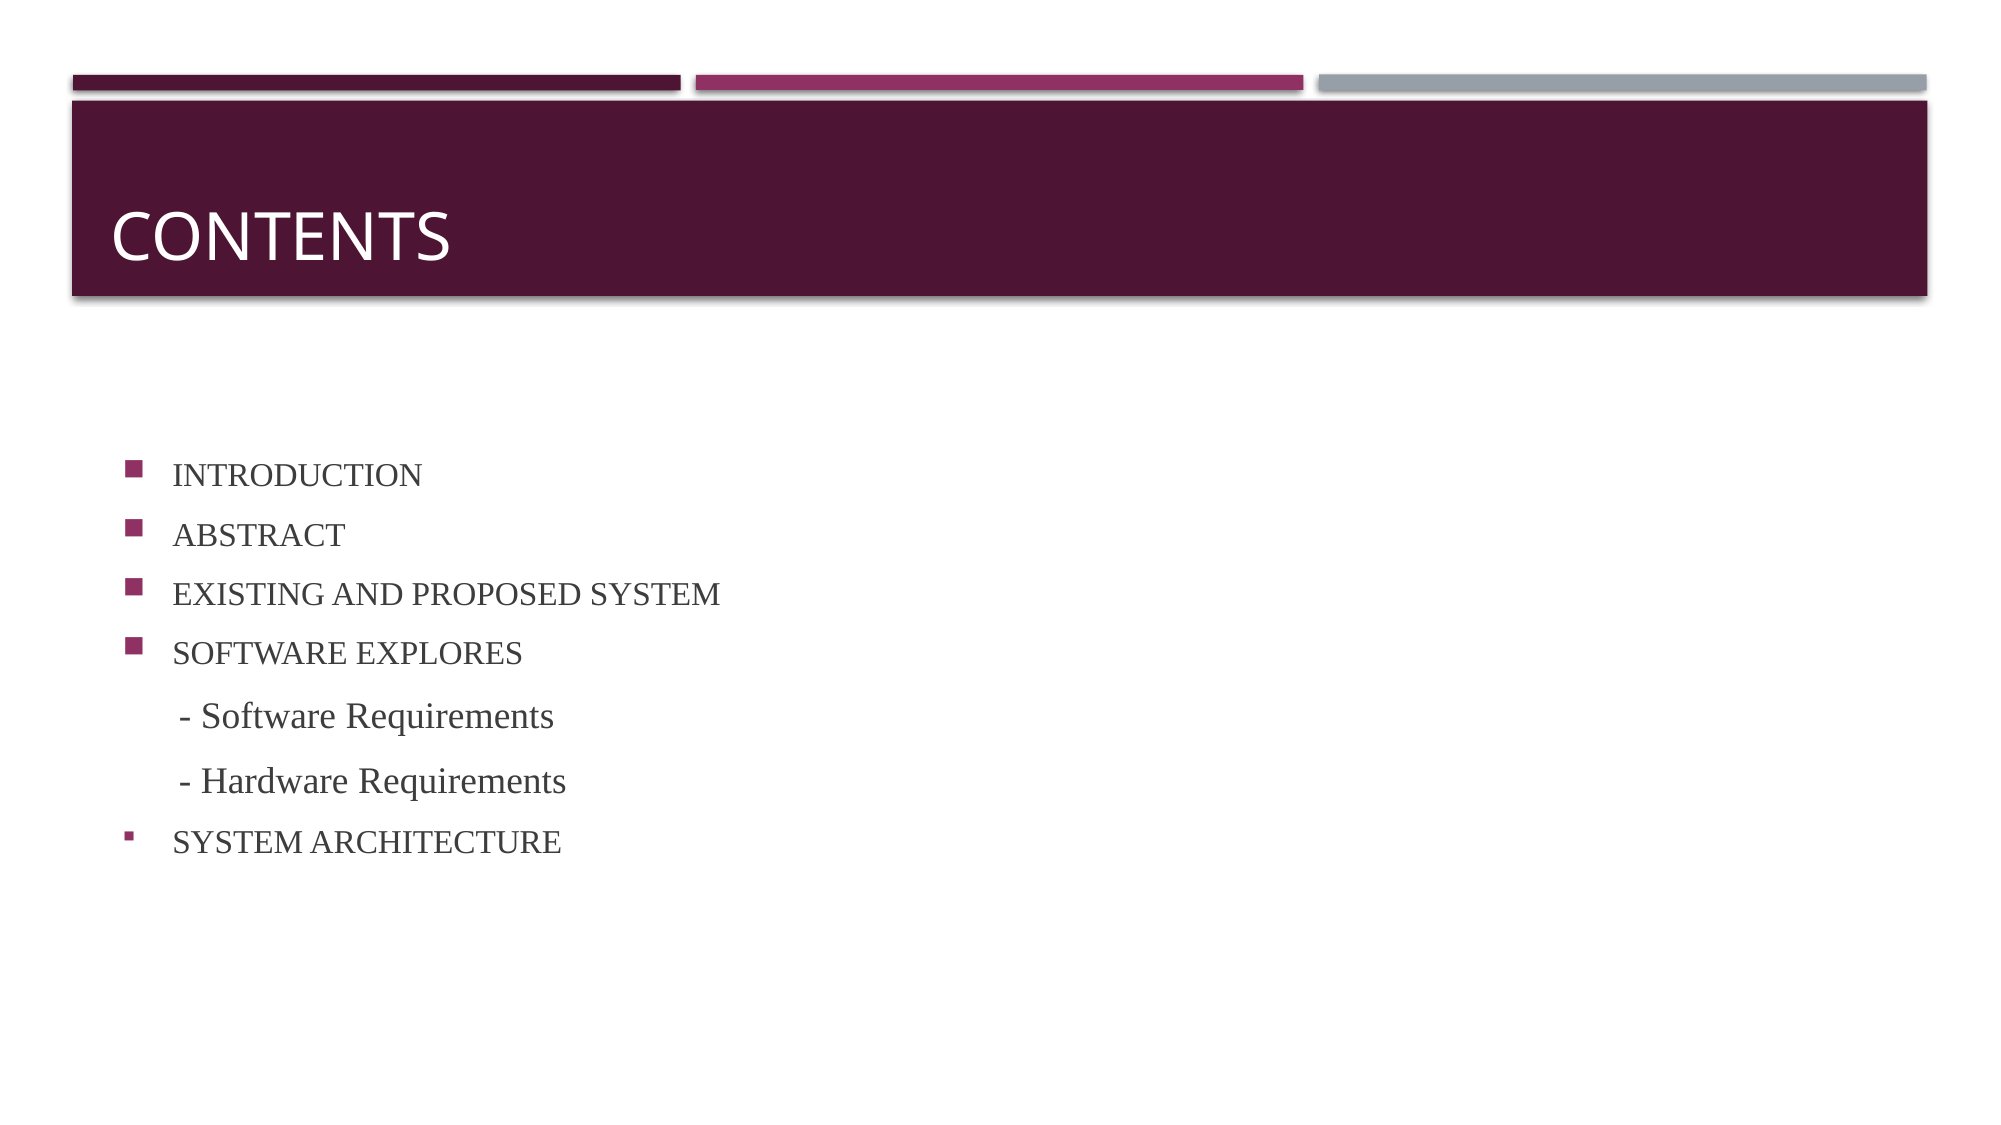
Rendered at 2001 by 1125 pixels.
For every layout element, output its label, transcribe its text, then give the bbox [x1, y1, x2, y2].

title Contents [95, 115, 1905, 282]
list INTRODUCTION ABSTRACT EXISTING AND PROPOSED SYSTEM SOFTWARE EXPLORES - Software Requirements - Hardware Requirements SYSTEM ARCHITECTURE [107, 355, 1917, 959]
